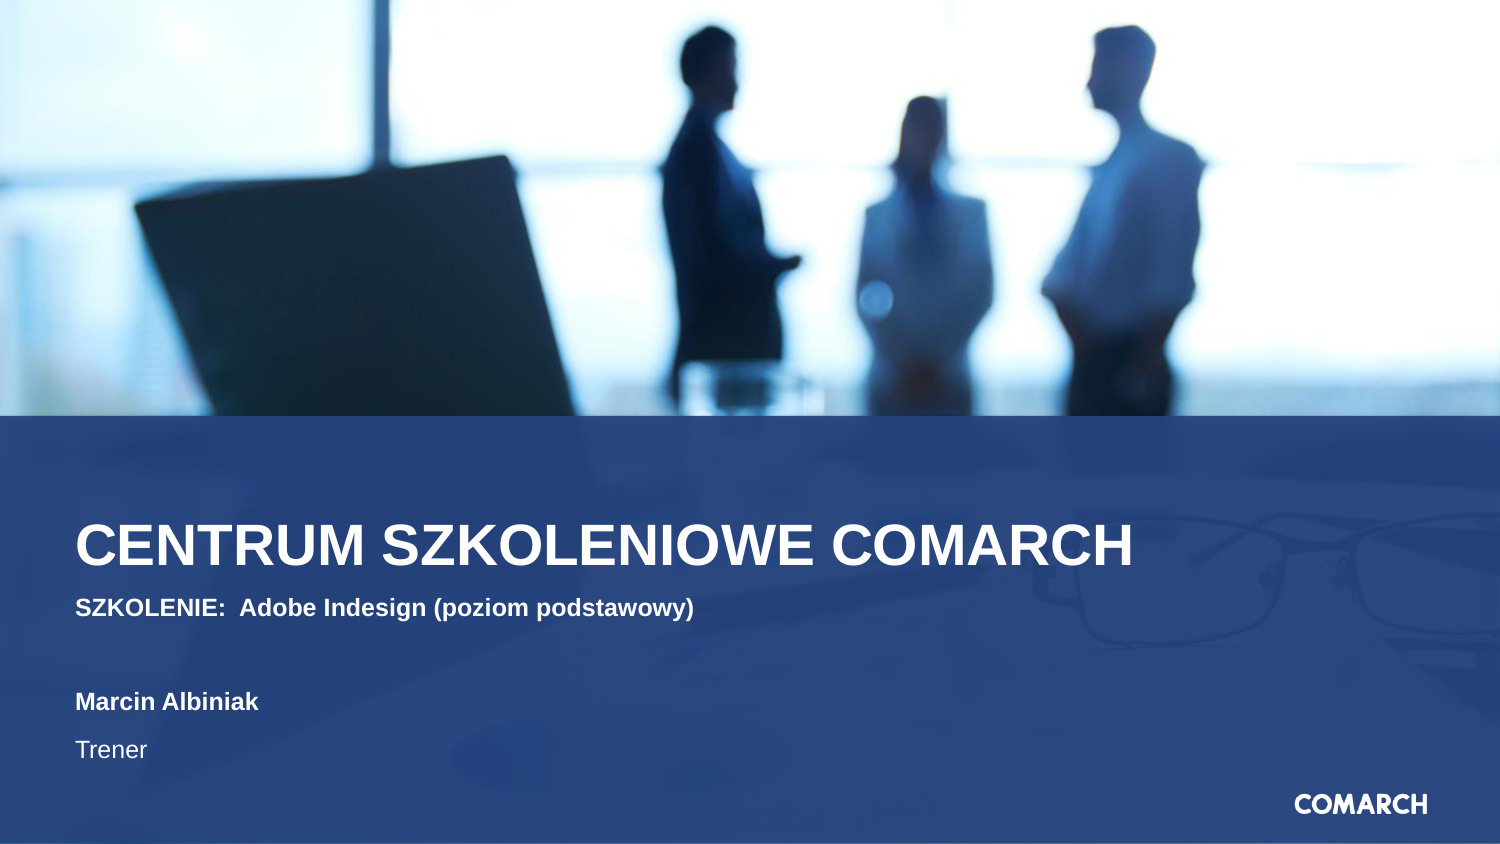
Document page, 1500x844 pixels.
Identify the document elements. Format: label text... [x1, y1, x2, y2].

picture [0, 0, 1500, 415]
picture [1294, 793, 1427, 814]
list Marcin Albiniak [75, 677, 732, 722]
subtitle SZKOLENIE: Adobe Indesign (poziom podstawowy) [75, 584, 1425, 675]
title CENTRUM SZKOLENIOWE COMARCH [75, 415, 1425, 584]
list Trener [75, 722, 732, 769]
